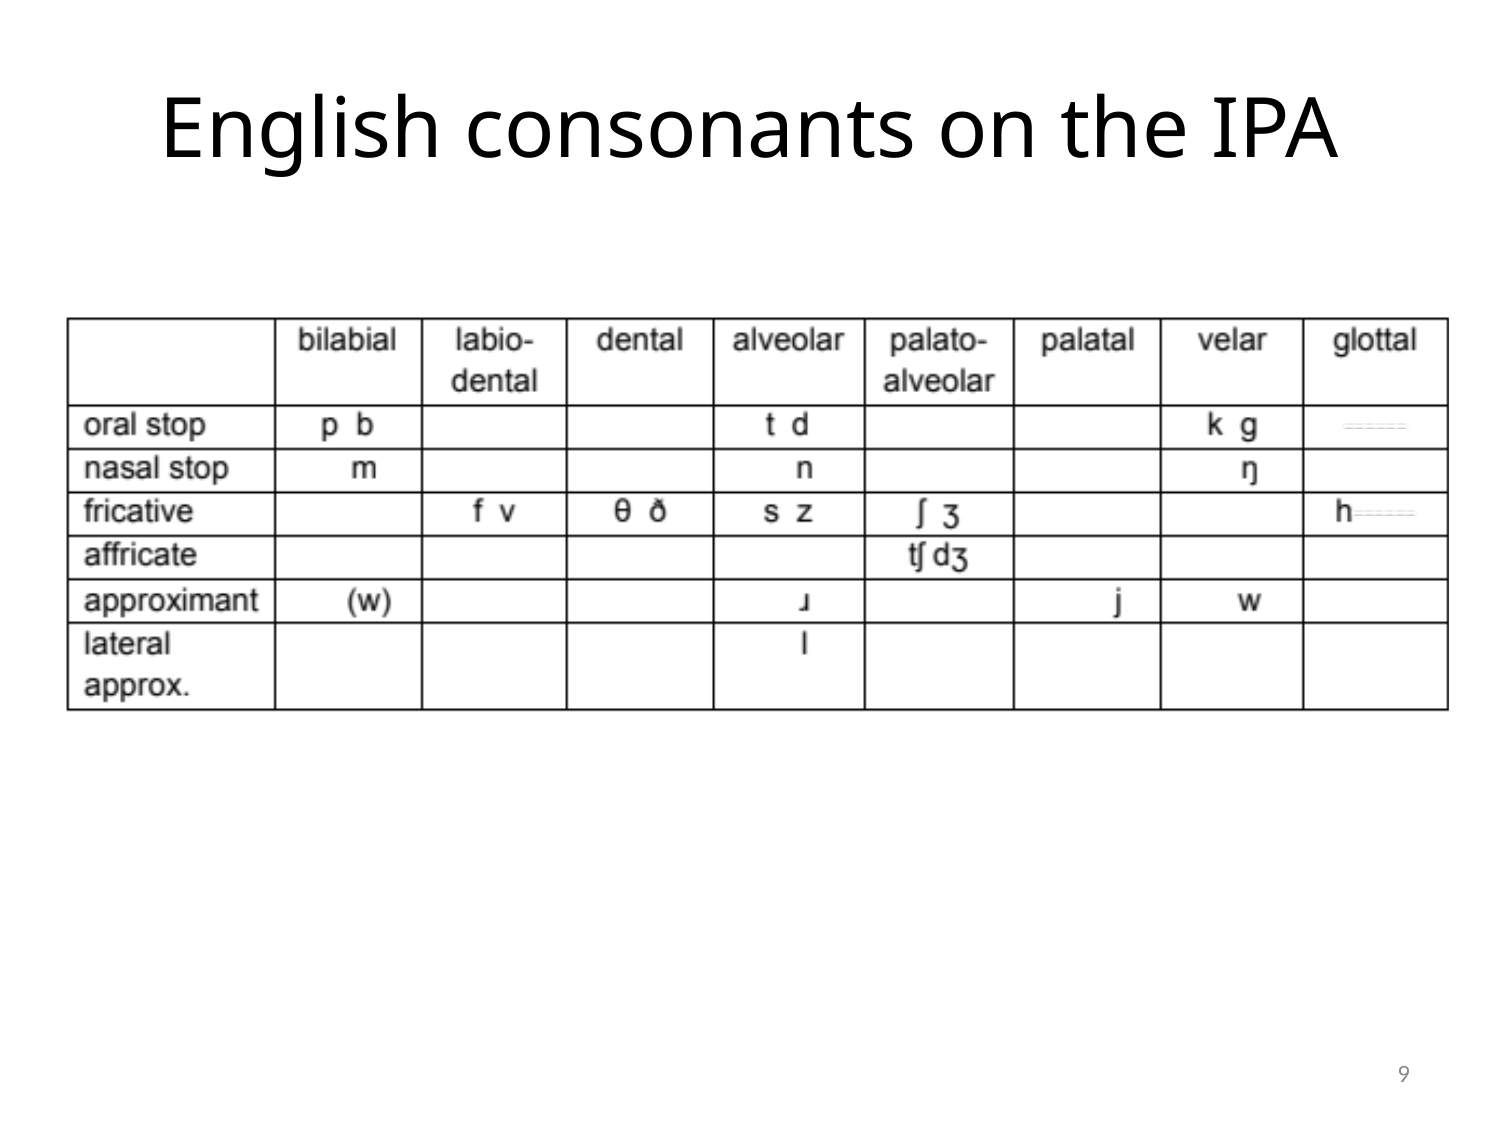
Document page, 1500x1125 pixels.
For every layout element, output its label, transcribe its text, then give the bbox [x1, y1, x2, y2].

picture [50, 316, 1450, 717]
slide_number 9 [1074, 1042, 1425, 1103]
title English consonants on the IPA [75, 45, 1425, 204]
